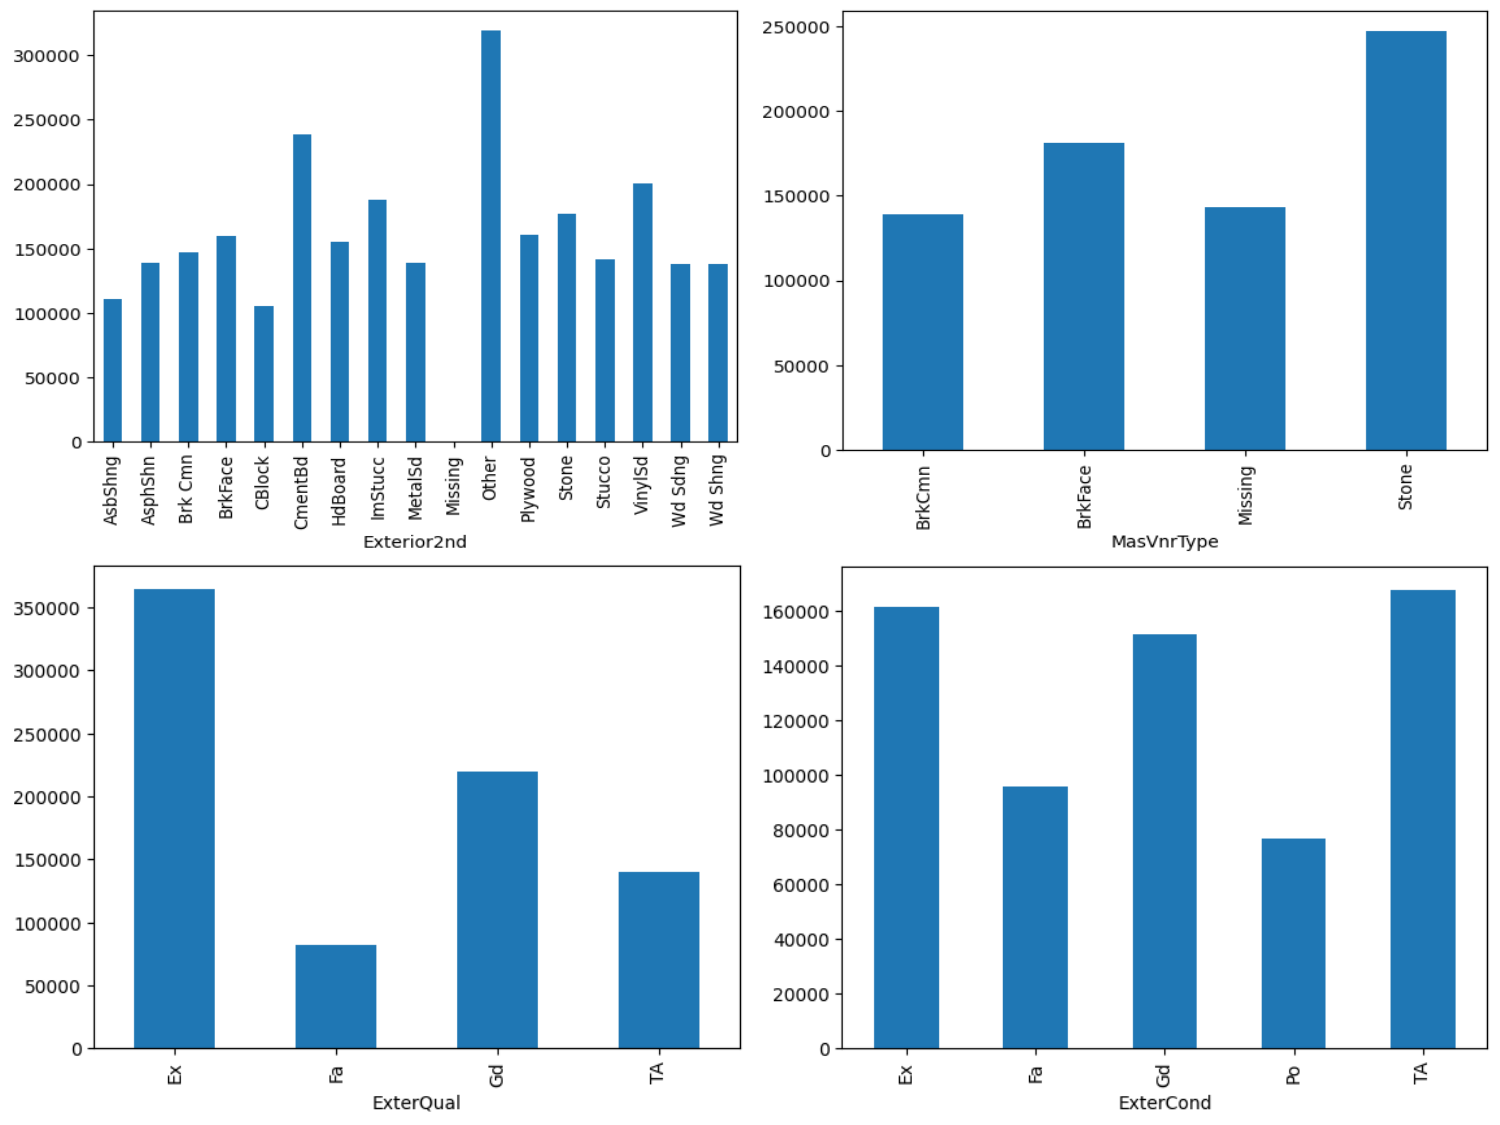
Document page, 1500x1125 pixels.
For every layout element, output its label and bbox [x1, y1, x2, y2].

picture [0, 0, 1500, 1125]
list [0, 0, 747, 553]
